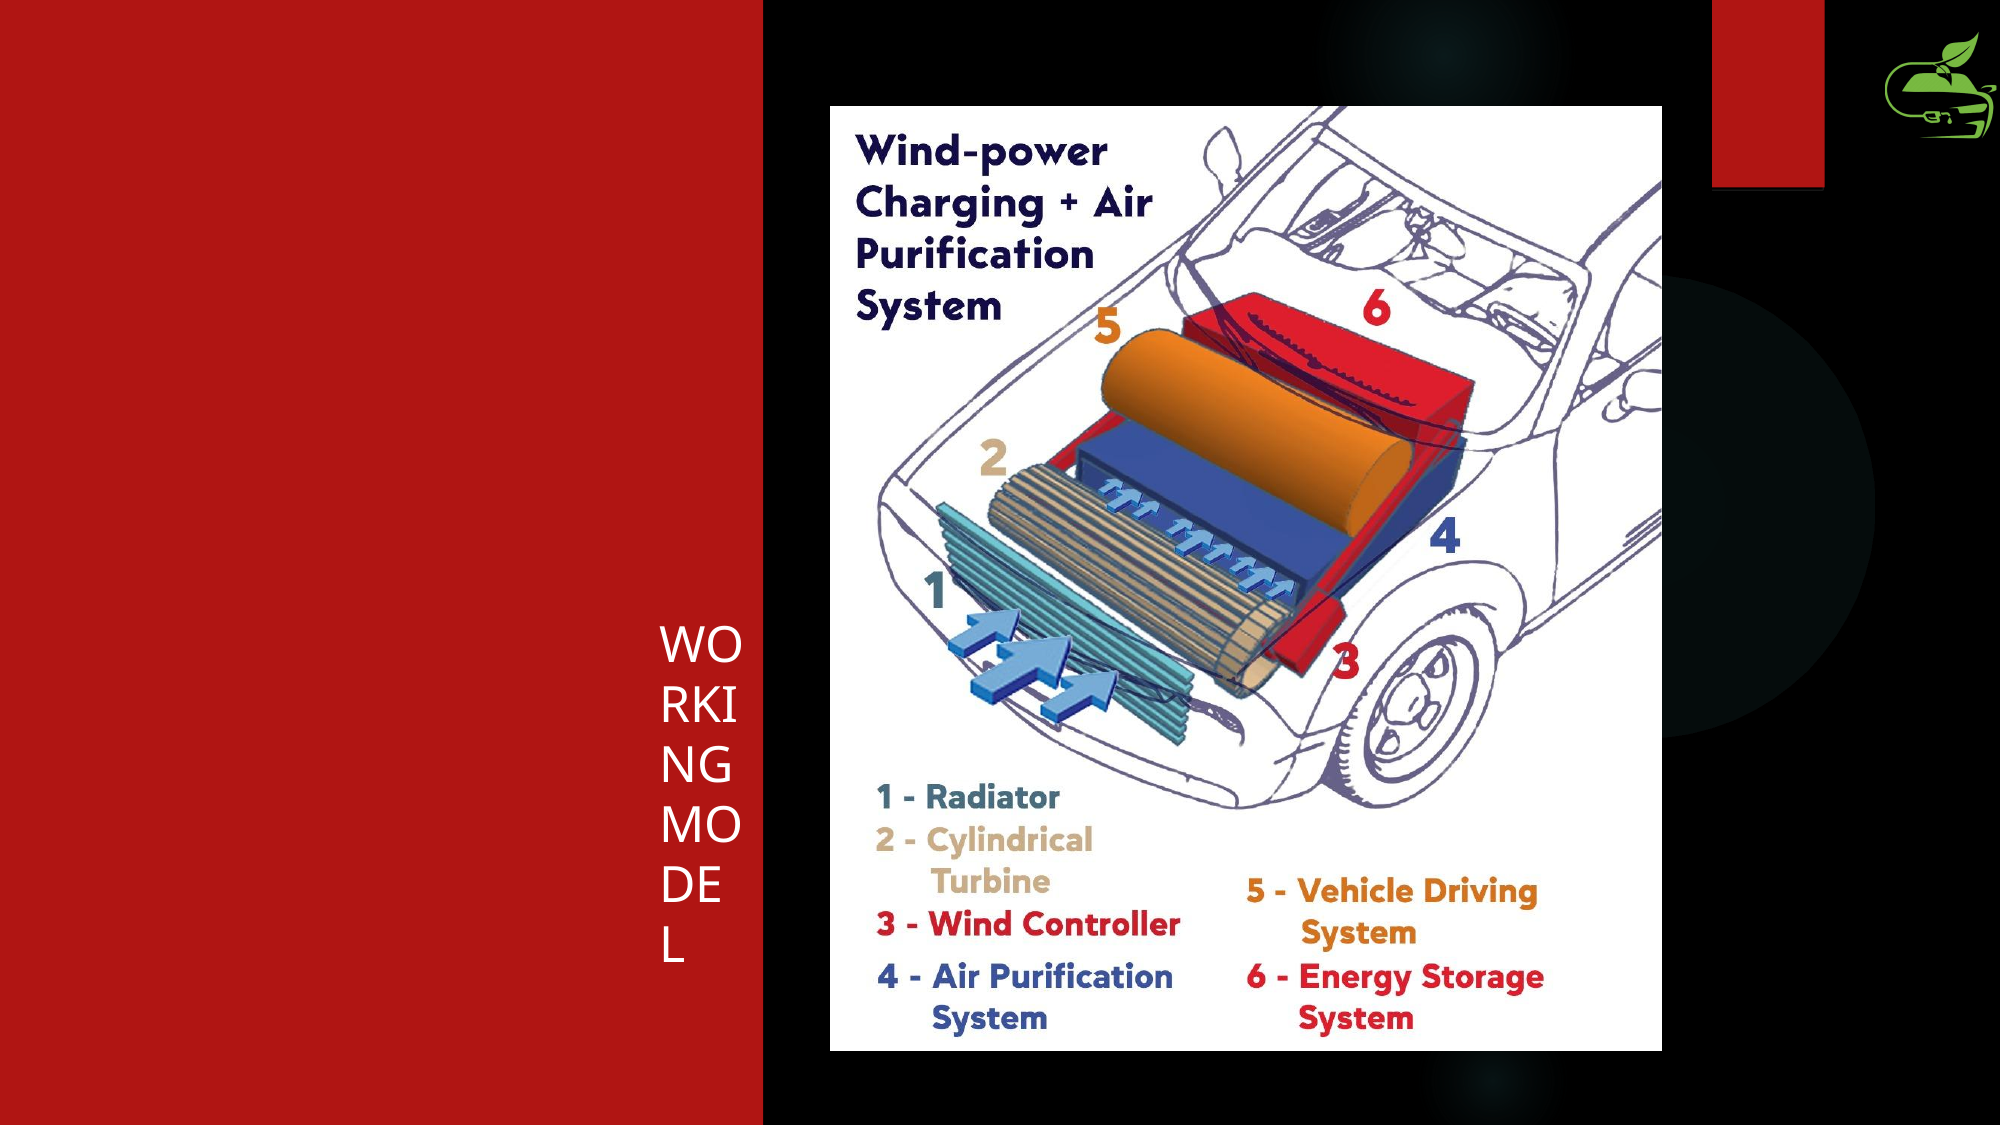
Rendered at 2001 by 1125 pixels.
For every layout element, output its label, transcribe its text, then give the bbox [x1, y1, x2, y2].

text_box [0, 0, 764, 1125]
text_box WORKING MODEL [644, 68, 764, 981]
picture [830, 0, 1663, 1125]
picture [1828, 0, 2000, 171]
